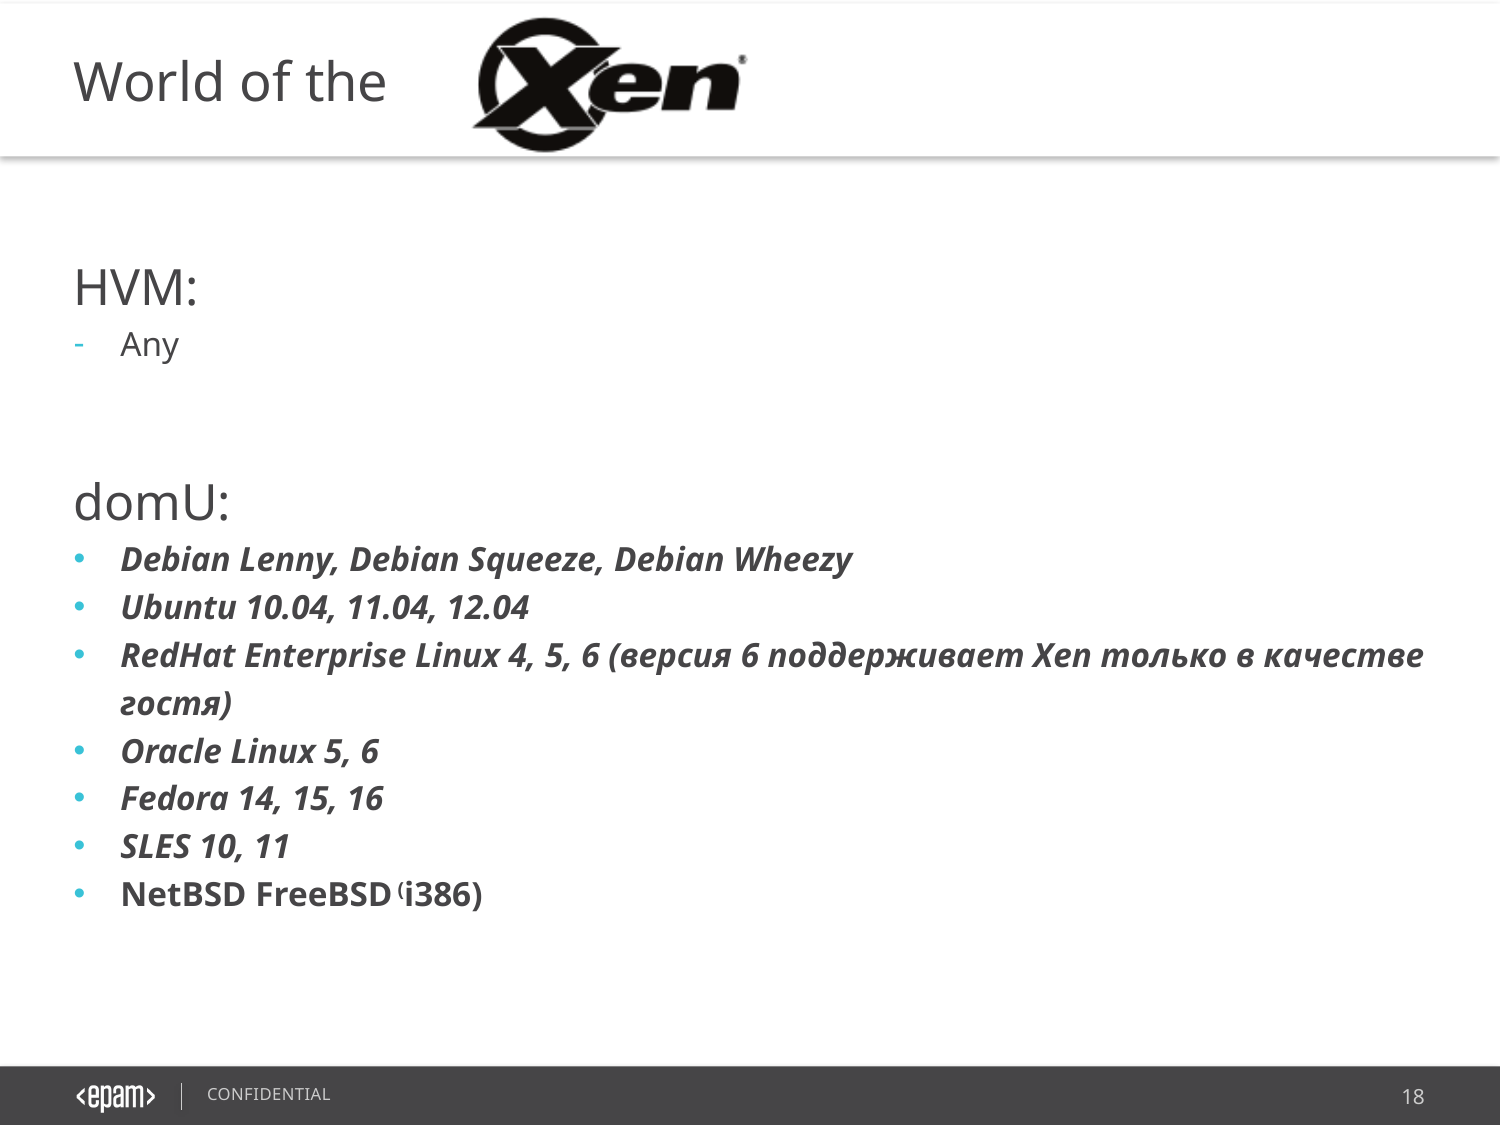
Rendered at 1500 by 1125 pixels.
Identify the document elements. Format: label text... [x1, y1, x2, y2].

picture [76, 1085, 155, 1113]
picture [467, 13, 751, 160]
list World of the [0, 3, 1500, 157]
list HVM: Any domU: Debian Lenny, Debian Squeeze, Debian Wheezy Ubuntu 10.04, 11.04, 12.04 RedHat Enterprise Linux 4, 5, 6 (версия 6 поддерживает Xen только в качестве гостя) Oracle Linux 5, 6 Fedora 14, 15, 16 SLES 10, 11 NetBSD FreeBSD (i386) [58, 235, 1442, 986]
